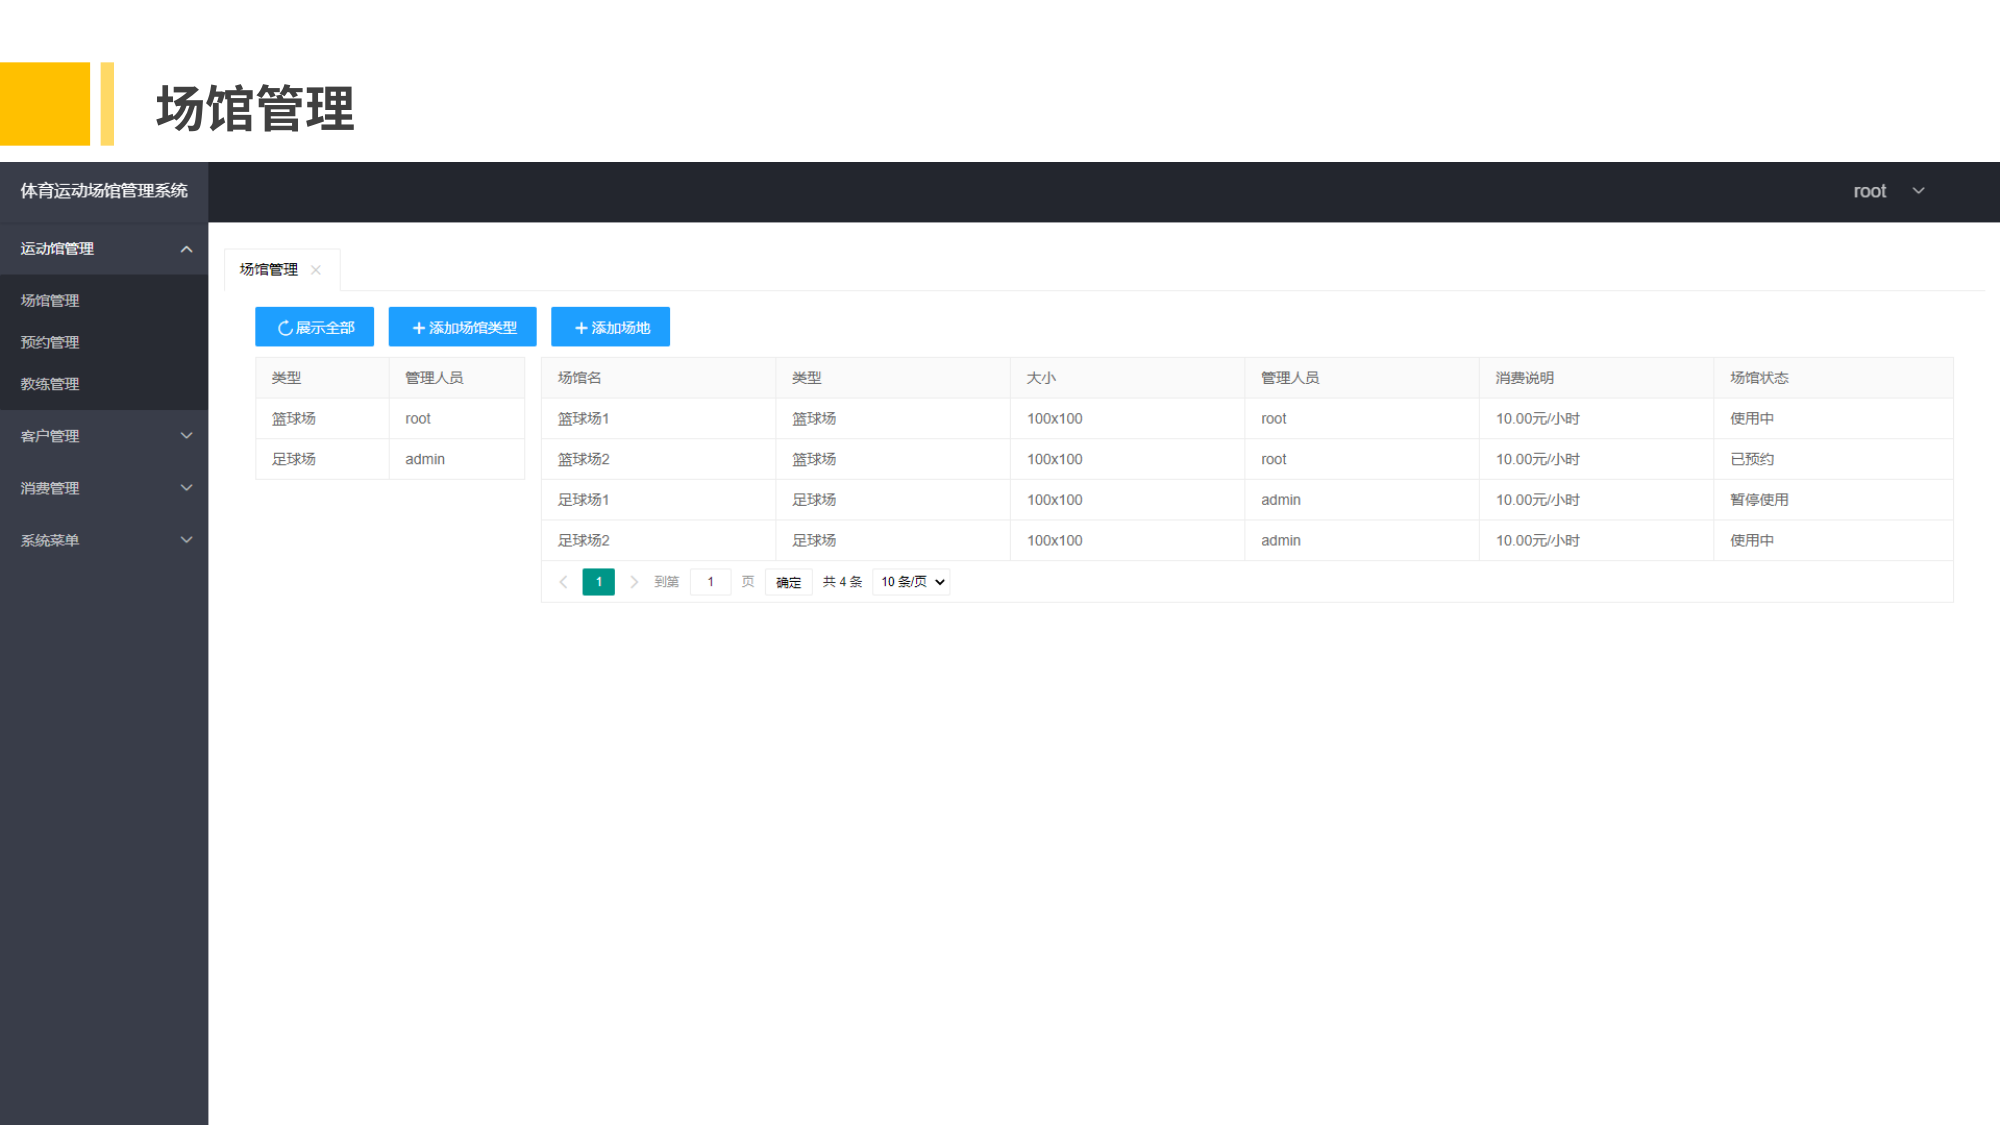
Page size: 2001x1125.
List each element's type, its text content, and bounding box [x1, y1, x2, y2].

picture [0, 162, 2000, 1125]
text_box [0, 62, 115, 146]
text_box 场馆管理 [140, 69, 633, 145]
